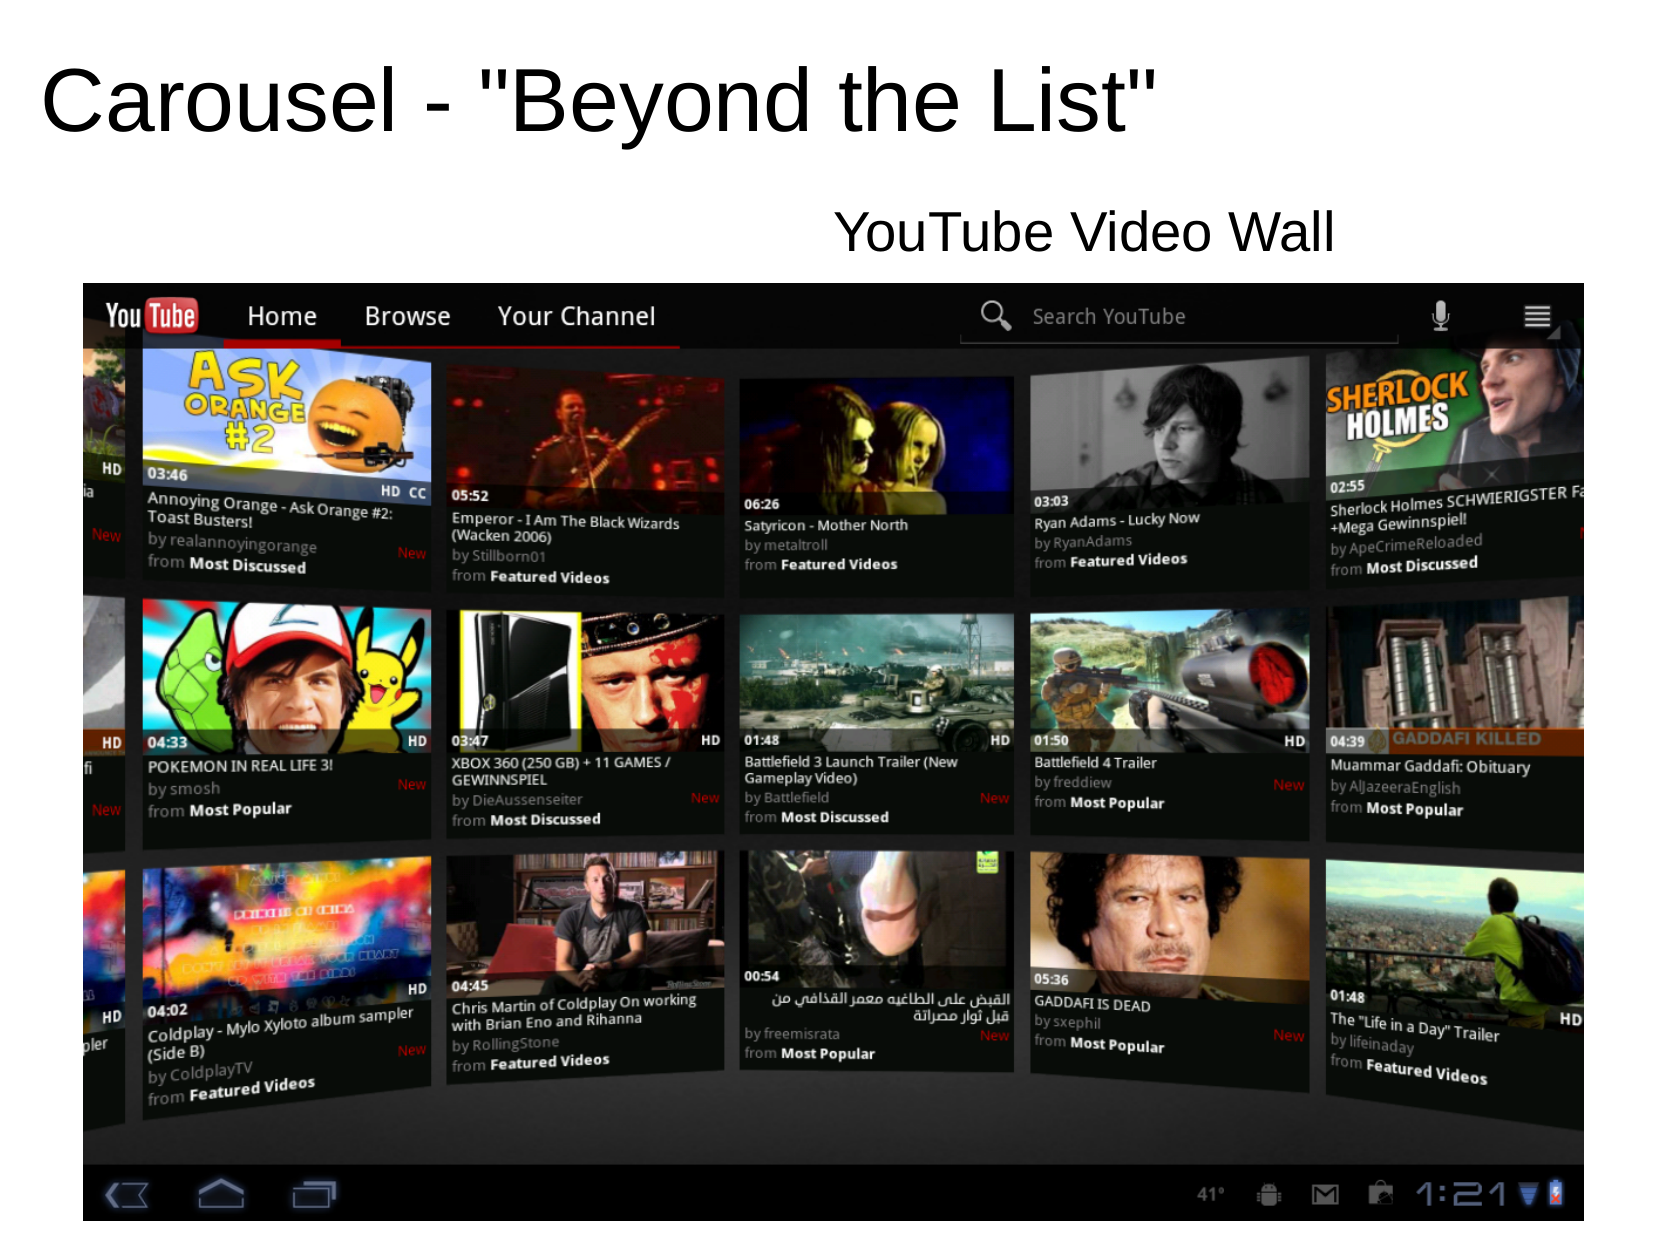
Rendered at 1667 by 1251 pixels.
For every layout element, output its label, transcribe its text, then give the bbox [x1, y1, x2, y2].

title Carousel - "Beyond the List" [40, 49, 1627, 201]
picture [83, 283, 1584, 1222]
text_box YouTube Video Wall [623, 200, 1546, 265]
